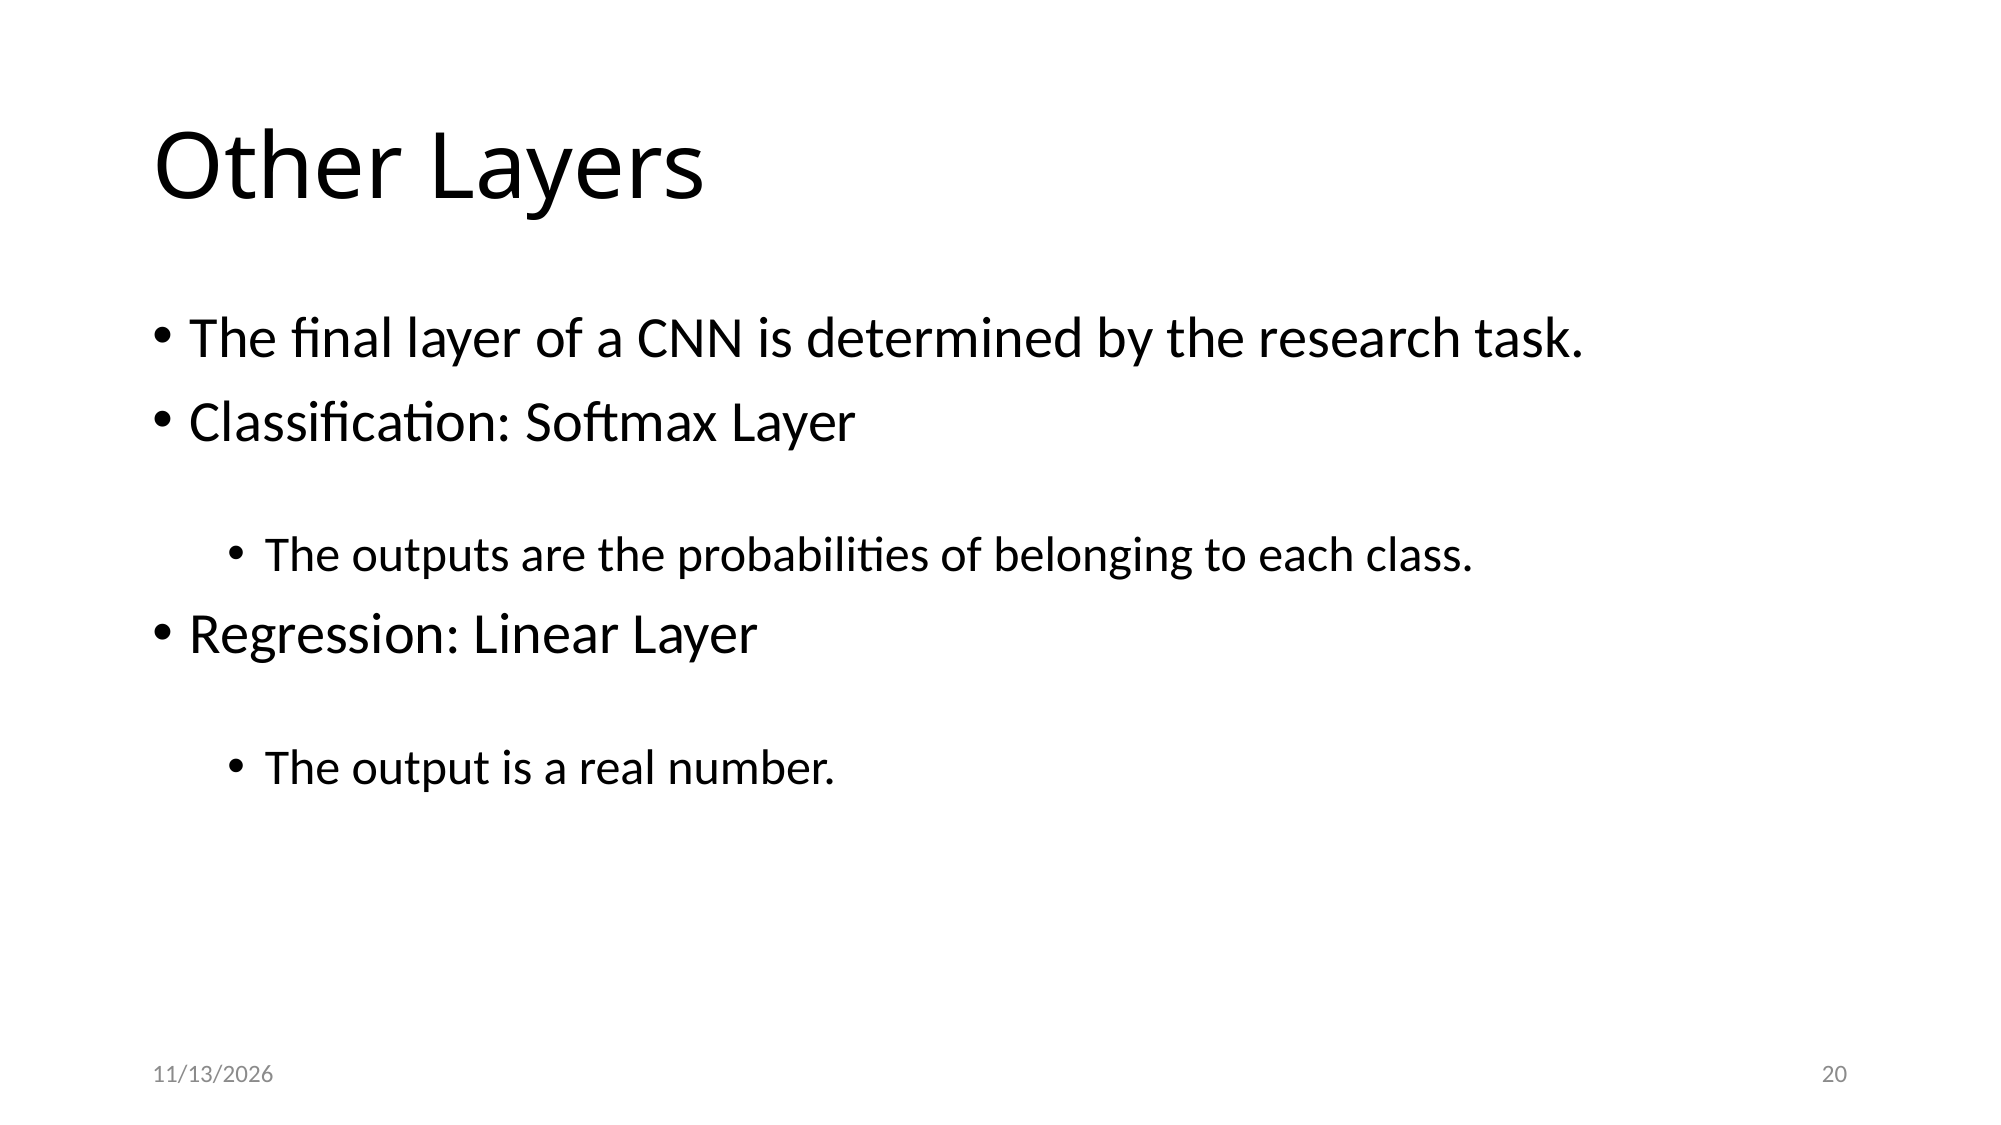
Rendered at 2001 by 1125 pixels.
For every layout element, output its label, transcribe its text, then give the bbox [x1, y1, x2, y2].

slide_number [137, 1042, 588, 1103]
slide_number 20 [1412, 1042, 1863, 1103]
title Other Layers [137, 59, 1863, 278]
